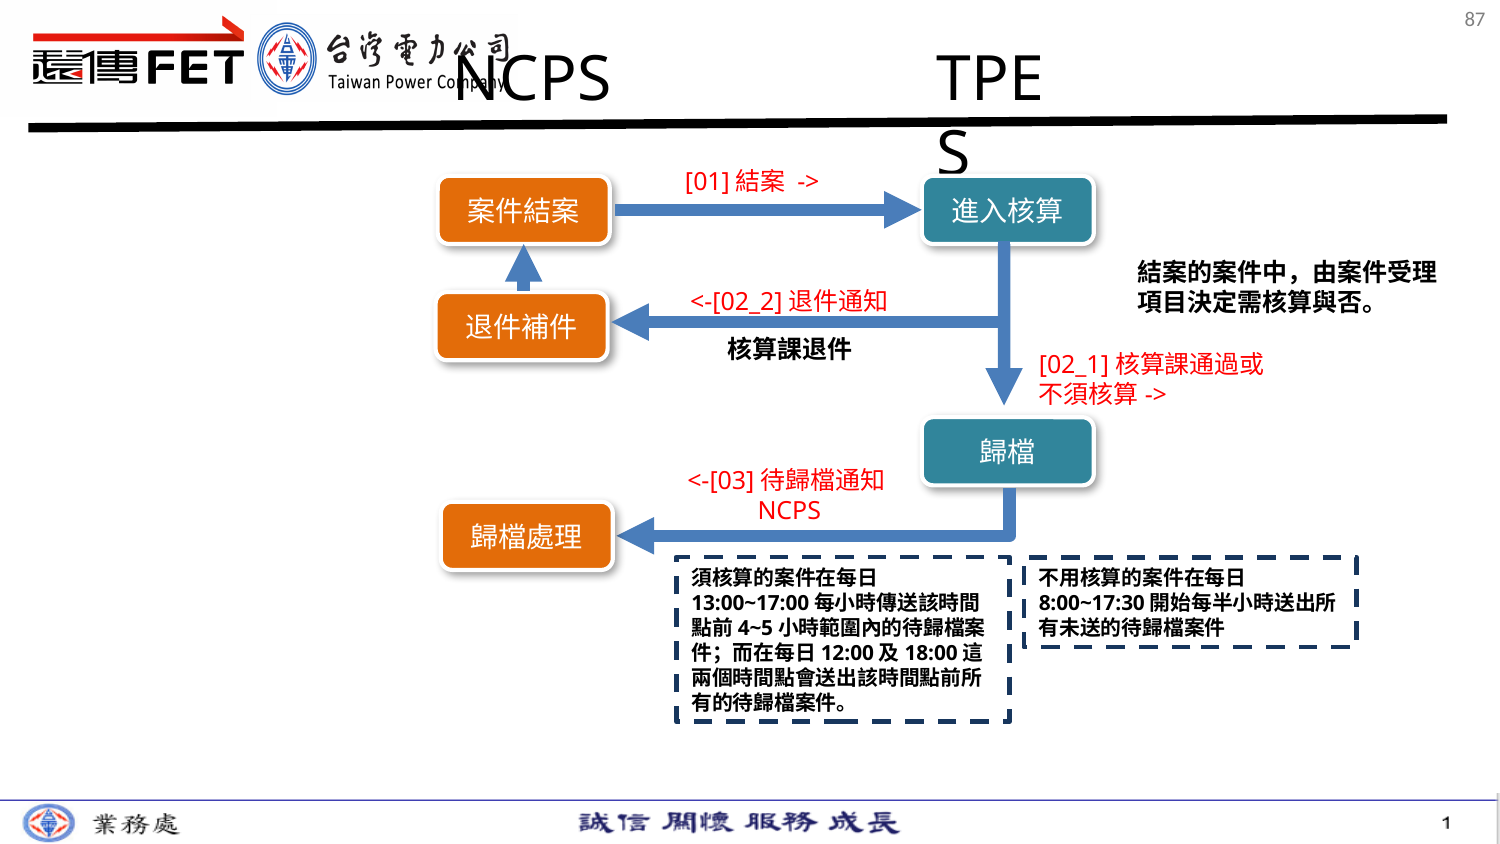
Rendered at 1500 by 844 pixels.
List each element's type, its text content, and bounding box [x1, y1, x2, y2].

text_box <-[03]待歸檔通知NCPS [660, 456, 918, 486]
text_box 不用核算的案件在每日8:00~17:30開始每半小時送出所有未送的待歸檔案件 [1023, 557, 1357, 648]
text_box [616, 487, 1010, 537]
picture [0, 793, 1500, 844]
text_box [610, 240, 1005, 323]
picture [0, 0, 519, 117]
text_box 進入核算 [921, 175, 1094, 245]
text_box 須核算的案件在每日13:00~17:00每小時傳送該時間點前4~5小時範圍內的待歸檔案件；而在每日12:00及18:00這兩個時間點會送出該時間點前所有的待歸檔案件。 [676, 556, 1010, 722]
text_box 結案的案件中，由案件受理項目決定需核算與否。 [1122, 249, 1476, 324]
text_box 歸檔處理 [440, 501, 613, 570]
text_box NCPS [437, 30, 630, 117]
text_box [02_1]核算課通過或不須核算-> [1023, 341, 1282, 417]
text_box 核算課退件 [712, 331, 869, 372]
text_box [27, 118, 1448, 128]
text_box 案件結案 [437, 175, 610, 245]
text_box 歸檔 [921, 417, 1094, 486]
text_box [01]結案 -> [669, 158, 928, 204]
text_box TPES [921, 136, 1087, 176]
text_box TPES [921, 30, 1087, 117]
text_box 退件補件 [435, 292, 608, 361]
